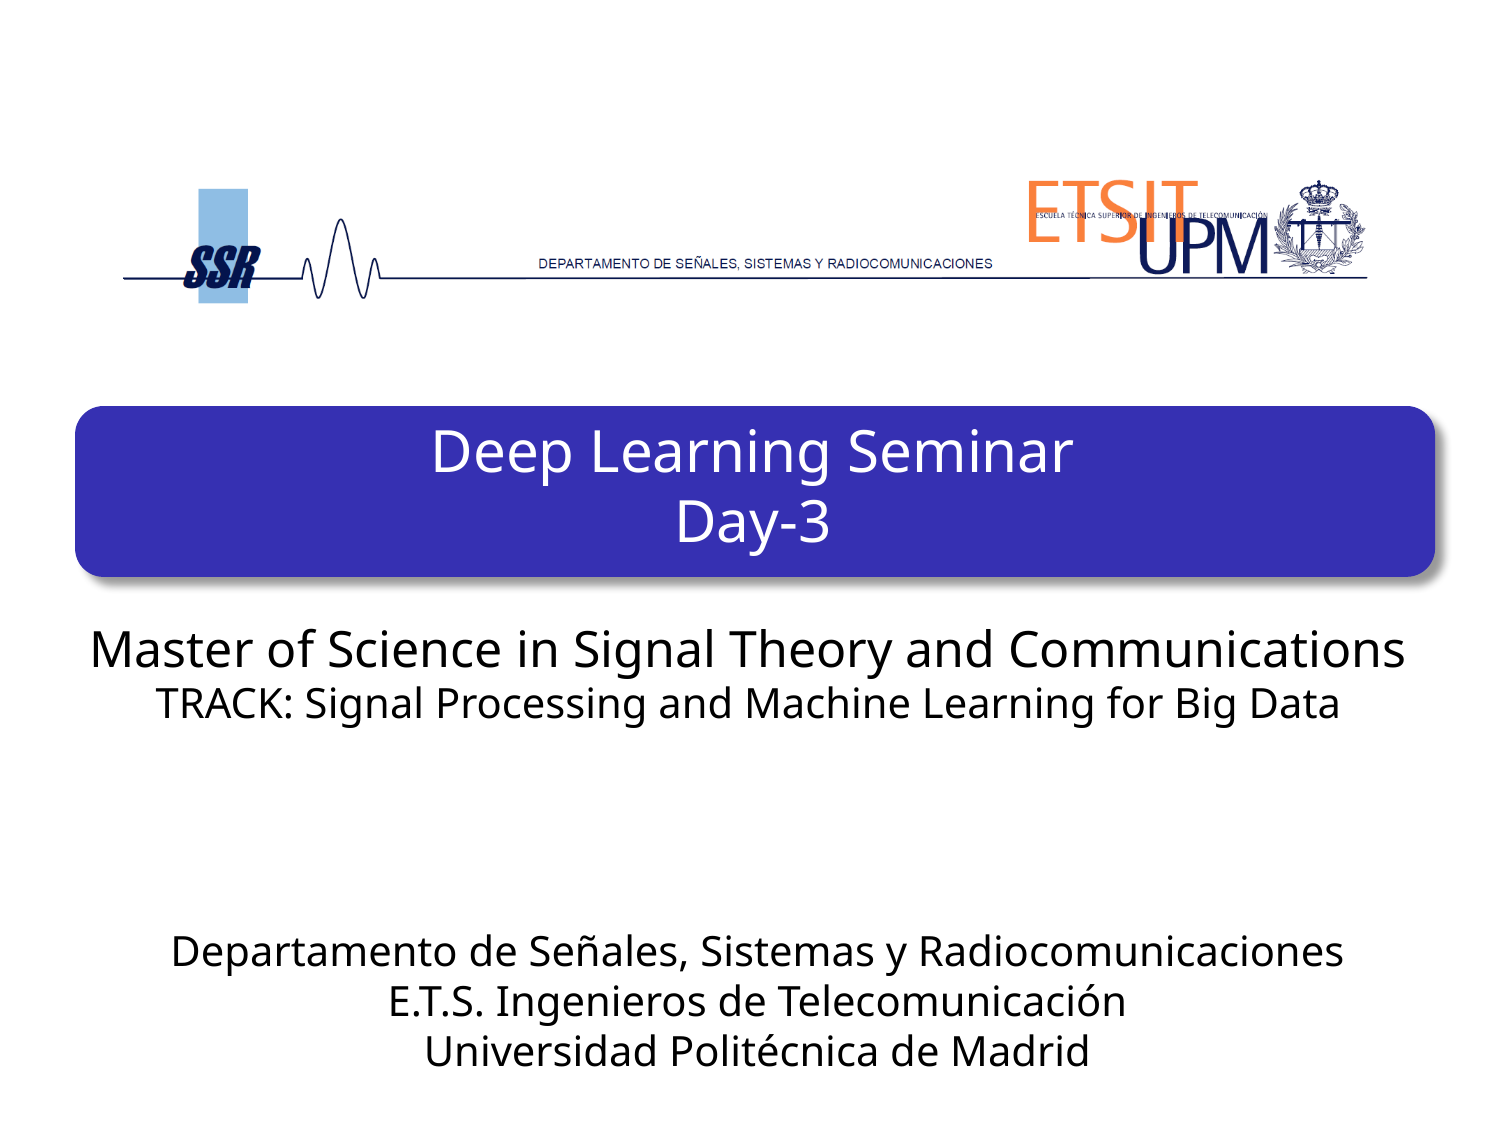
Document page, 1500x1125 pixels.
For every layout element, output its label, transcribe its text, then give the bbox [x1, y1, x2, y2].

title Deep Learning Seminar Day-3 [77, 390, 1428, 579]
picture [75, 137, 1399, 346]
